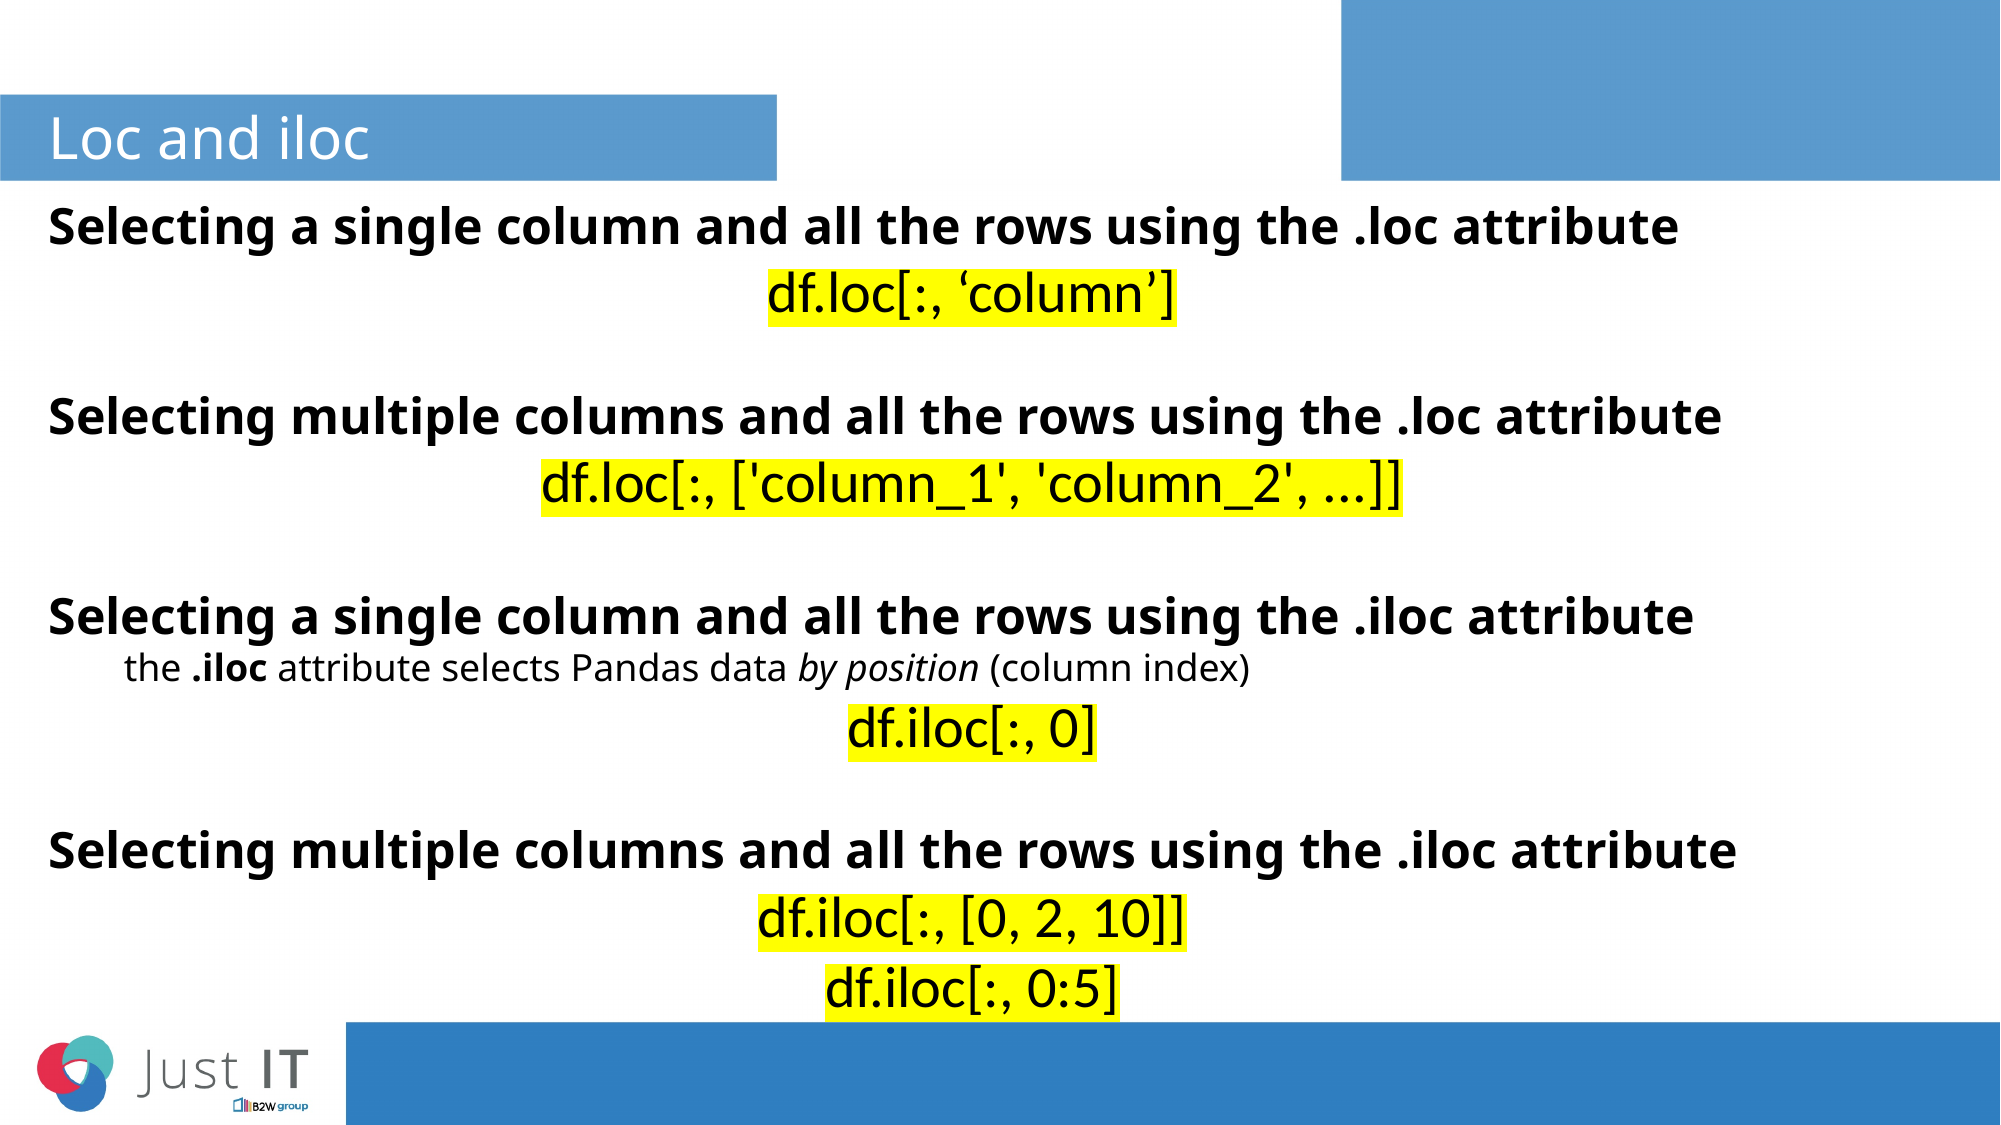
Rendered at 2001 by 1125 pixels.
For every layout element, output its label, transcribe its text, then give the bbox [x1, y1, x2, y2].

title Loc and iloc [33, 55, 956, 186]
picture [0, 0, 2000, 1125]
text_box Selecting a single column and all the rows using the .loc attribute df.loc[:, ‘column’] Selecting multiple columns and all the rows using the .loc attribute df.loc[:, ['column_1', 'column_2', ...]] Selecting a single column and all the rows using the .iloc attribute the .iloc attribute selects Pandas data by position (column index) df.iloc[:, 0] Selecting multiple columns and all the rows using the .iloc attribute df.iloc[:, [0, 2, 10]] df.iloc[:, 0:5] [33, 186, 1911, 1087]
